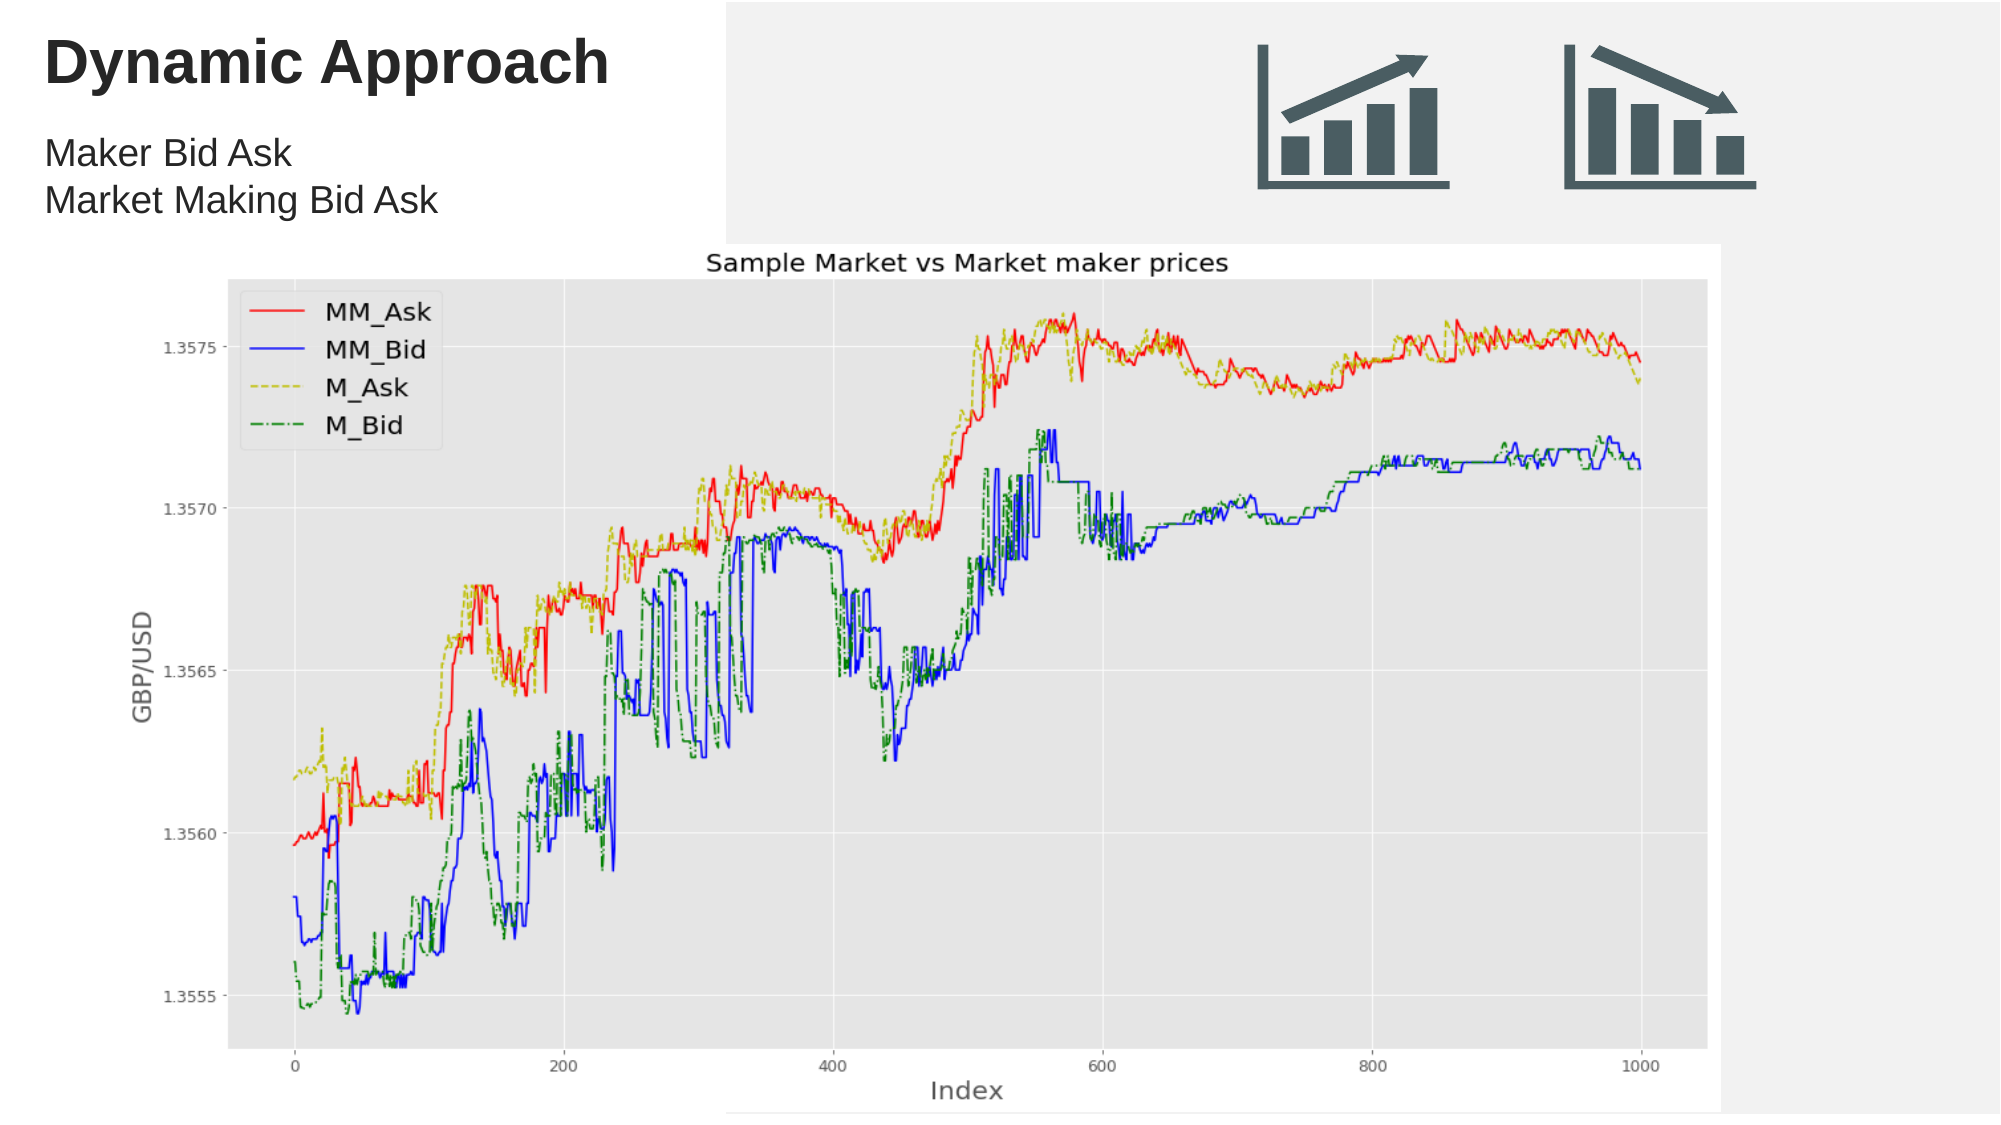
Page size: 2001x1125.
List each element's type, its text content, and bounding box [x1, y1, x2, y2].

text_box Dynamic Approach [29, 13, 725, 104]
text_box Maker Bid Ask Market Making Bid Ask [29, 120, 725, 229]
picture [122, 1, 2000, 1114]
